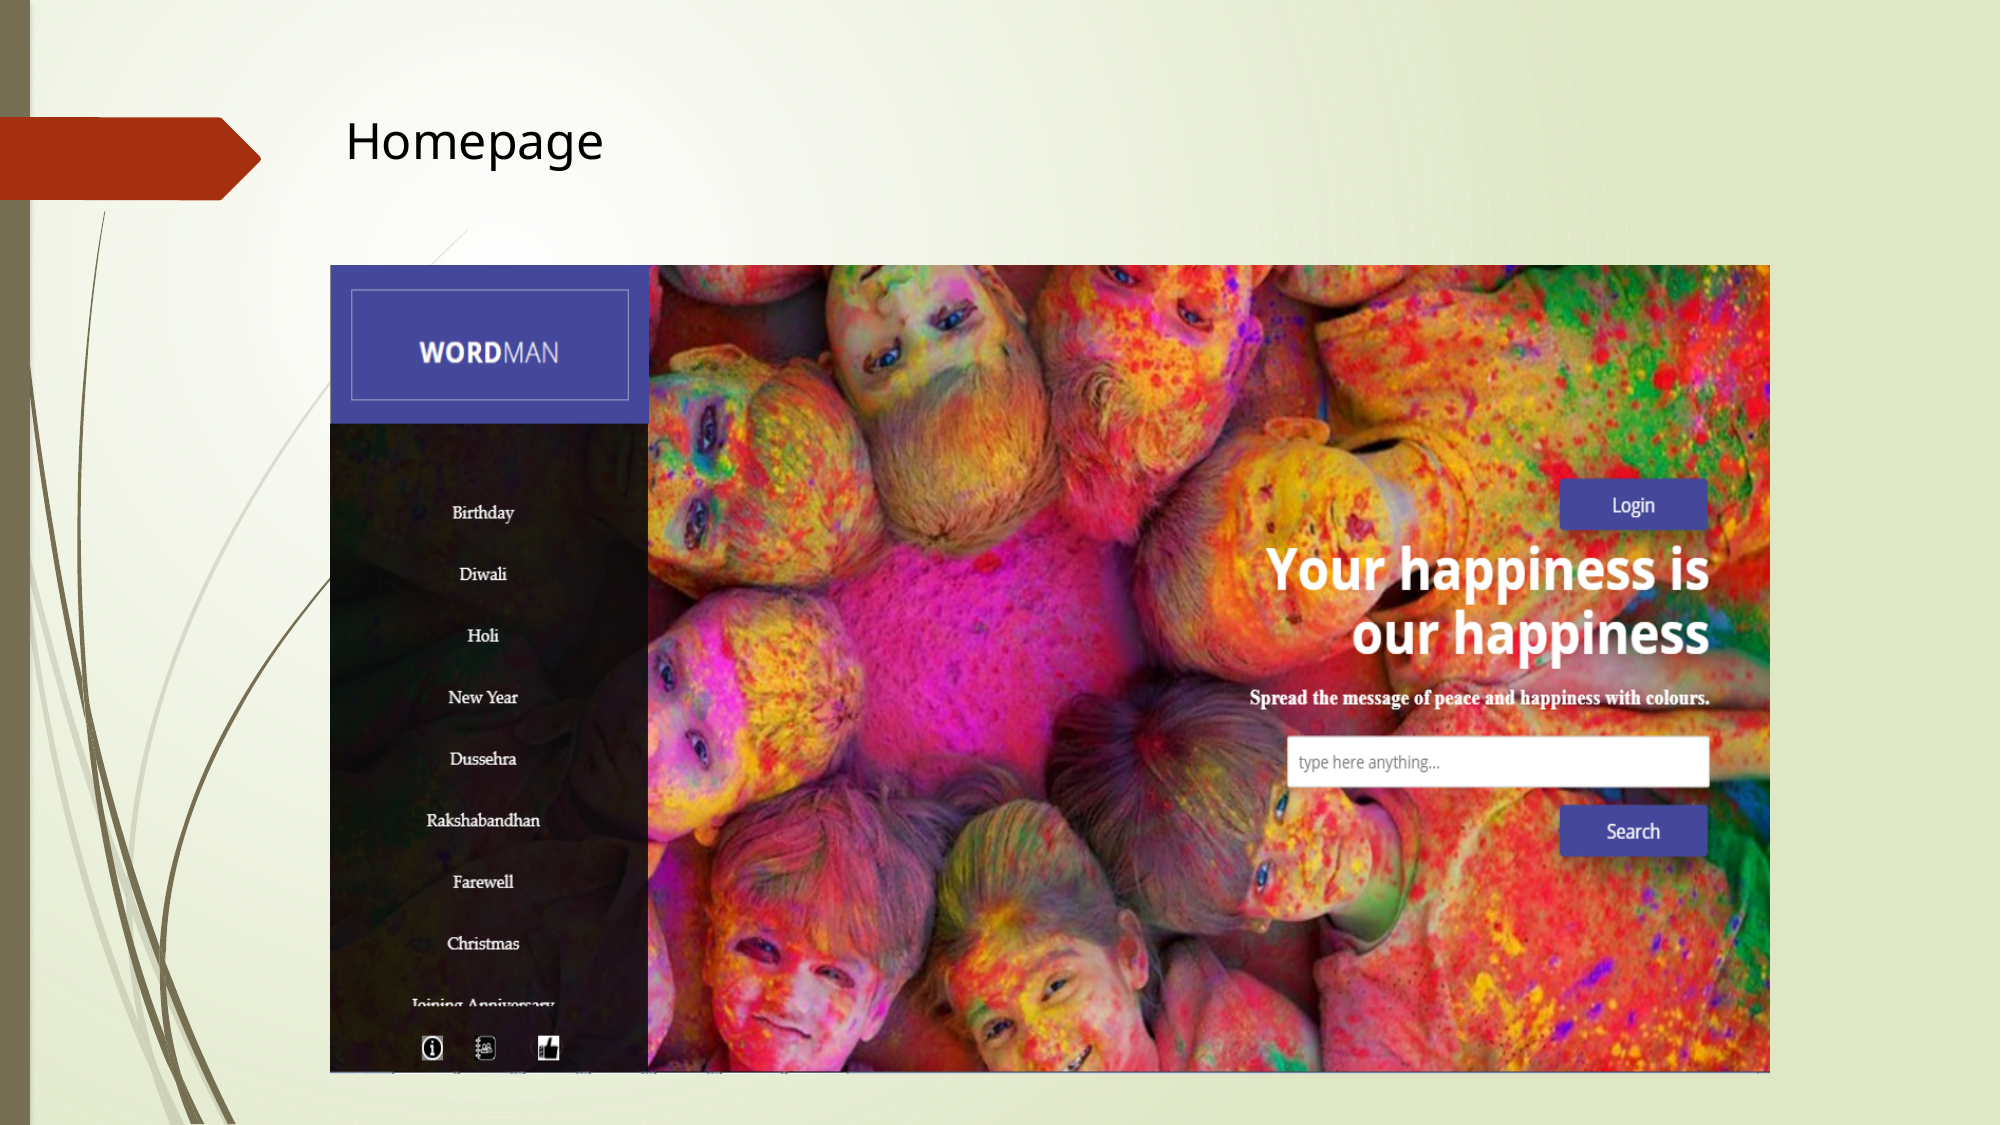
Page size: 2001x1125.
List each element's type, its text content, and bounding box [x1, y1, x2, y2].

title Homepage [330, 102, 1888, 313]
picture [329, 265, 1771, 1074]
